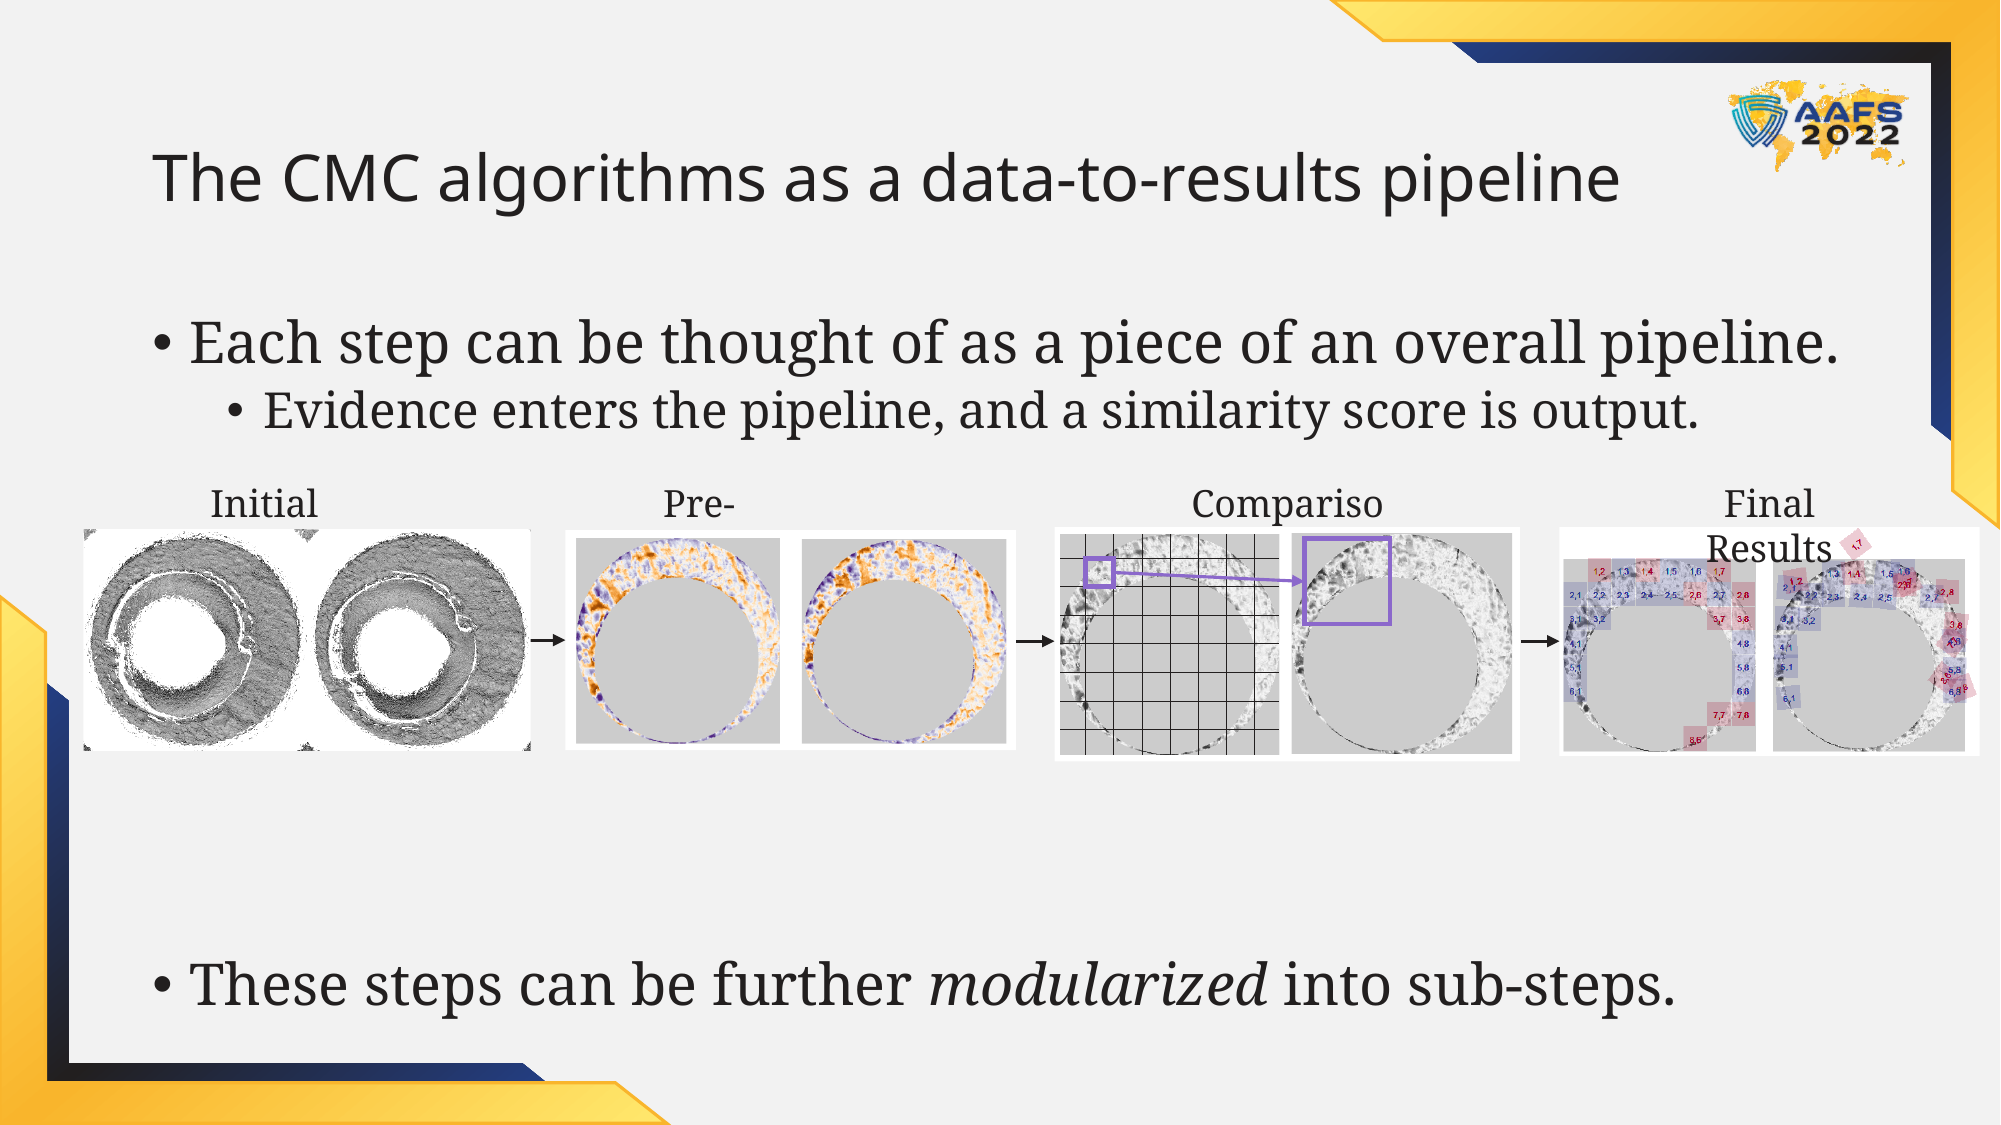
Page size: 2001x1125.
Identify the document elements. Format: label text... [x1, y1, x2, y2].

text_box Initial Data [195, 472, 420, 529]
text_box Final Results [1645, 472, 1894, 527]
list Each step can be thought of as a piece of an overall pipeline. Evidence enters the pipeline, and a similarity score is output. These steps can be further modularized into sub-steps. [137, 306, 1863, 640]
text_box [565, 530, 1016, 751]
picture [1707, 63, 1930, 188]
list Each step can be thought of as a piece of an overall pipeline. Evidence enters the pipeline, and a similarity score is output. These steps can be further modularized into sub-steps. [137, 641, 1863, 1054]
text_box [83, 529, 531, 751]
text_box Pre-processing [648, 472, 933, 530]
text_box Comparison [1168, 472, 1407, 527]
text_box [1054, 527, 1520, 762]
title The CMC algorithms as a data-to-results pipeline [137, 71, 1722, 289]
picture [1559, 527, 1980, 756]
